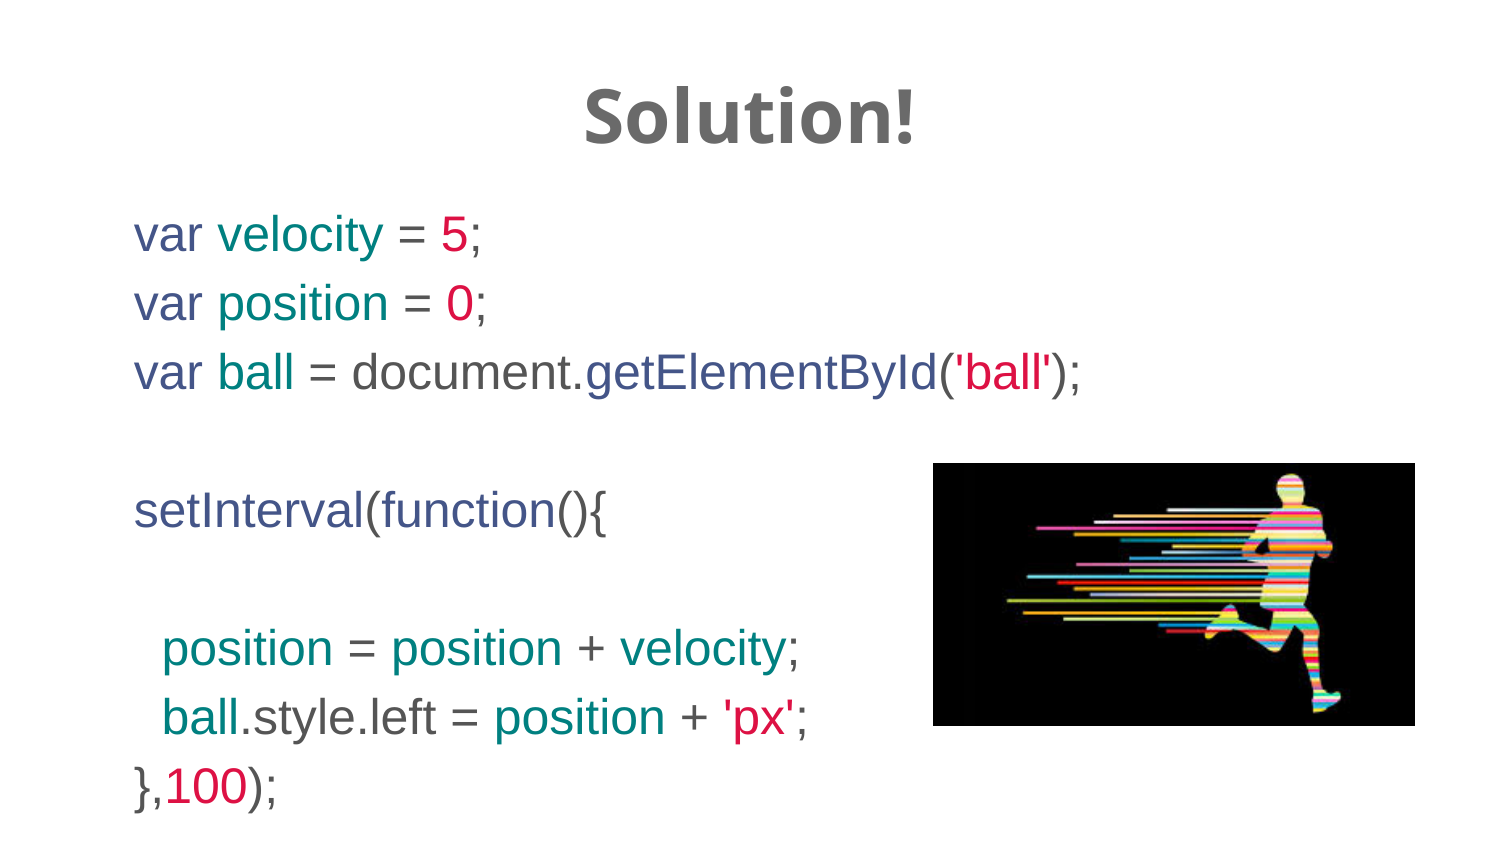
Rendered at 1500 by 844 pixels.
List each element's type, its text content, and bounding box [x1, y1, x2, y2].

text_box var velocity = 5; var position = 0; var ball = document.getElementById('ball'); setInterval(function(){ position = position + velocity; ball.style.left = position + 'px'; },100); [118, 297, 1167, 790]
picture [932, 463, 1415, 727]
subtitle Solution! [197, 40, 1303, 171]
